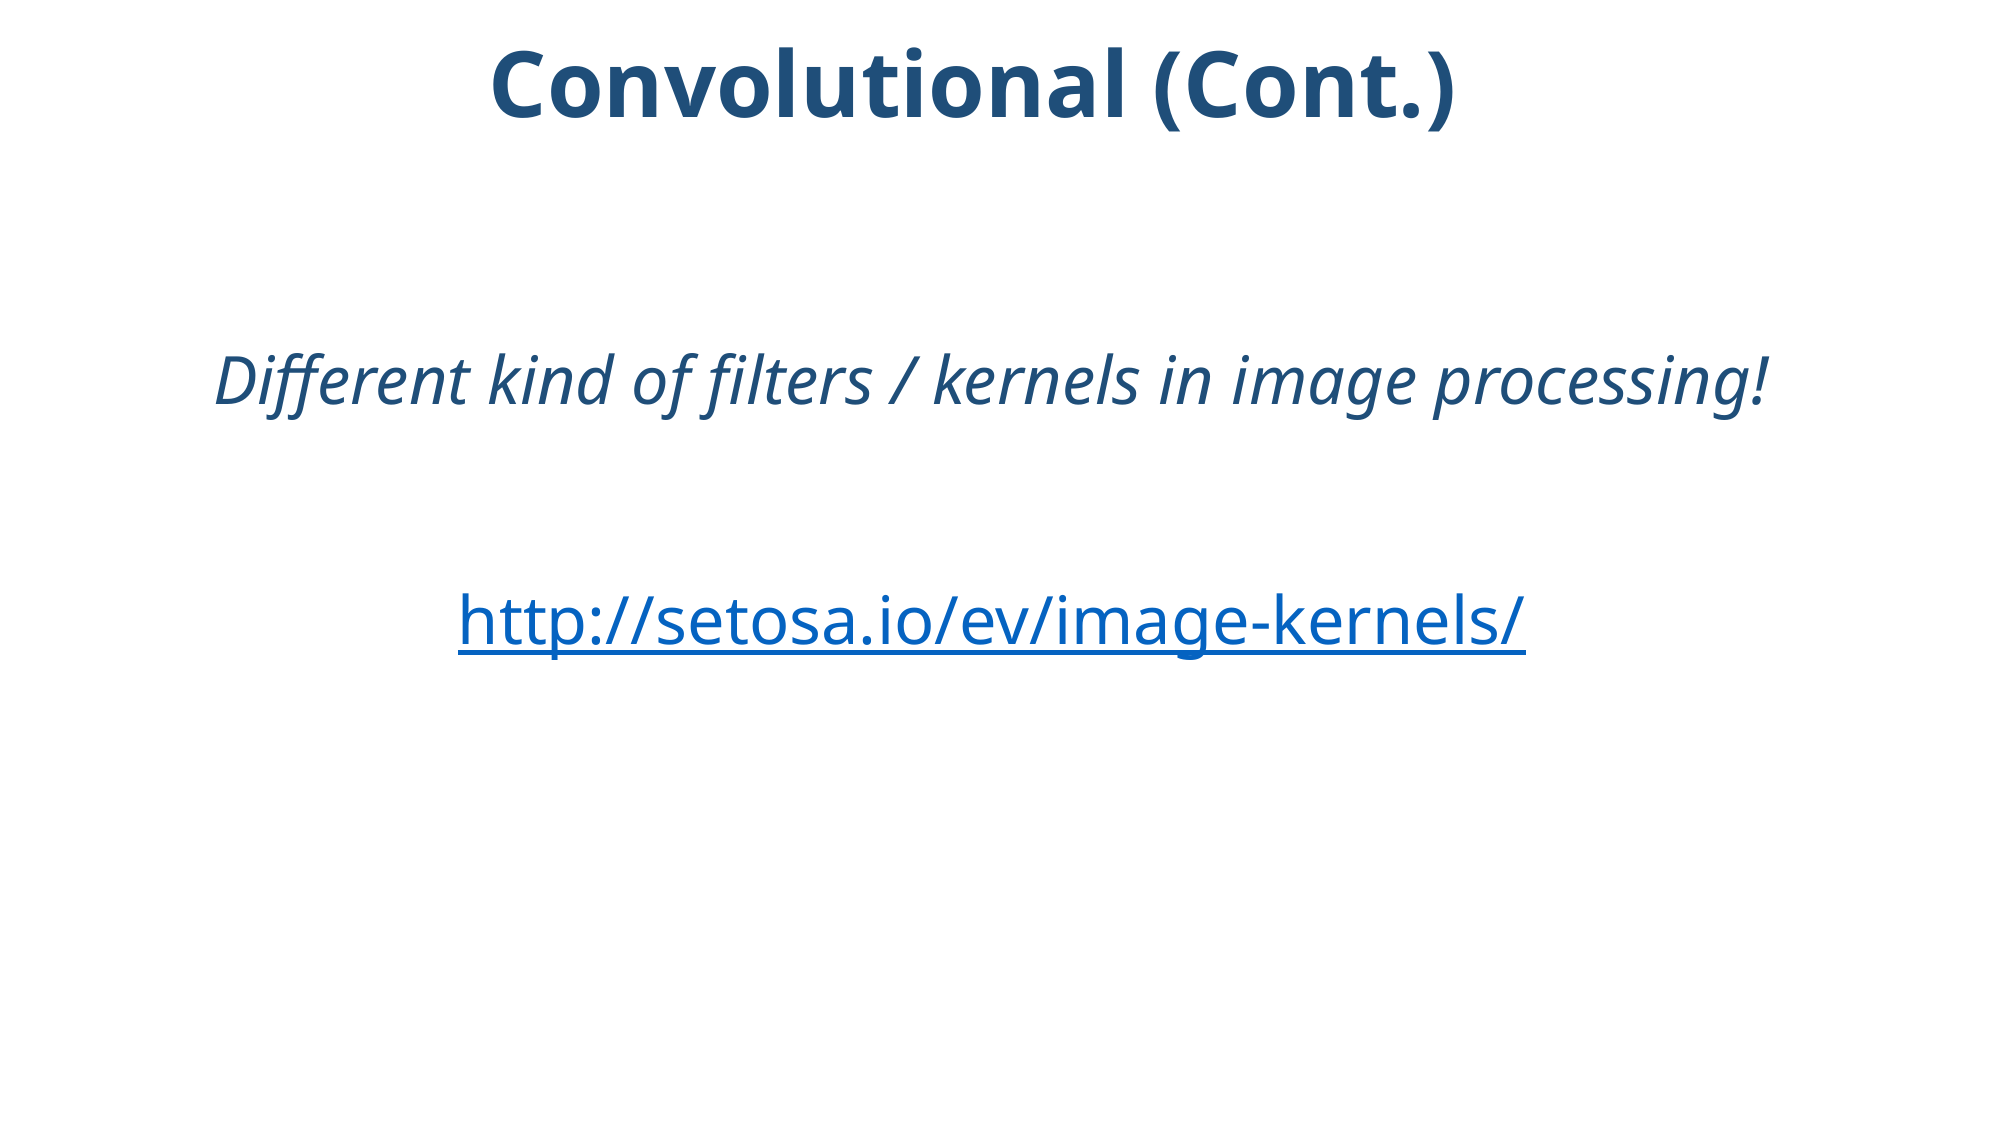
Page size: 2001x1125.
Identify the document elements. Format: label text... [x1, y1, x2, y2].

text_box Different kind of filters / kernels in image processing! http://setosa.io/ev/image-kernels/ [40, 330, 1944, 677]
text_box Convolutional (Cont.) [26, 18, 1944, 143]
